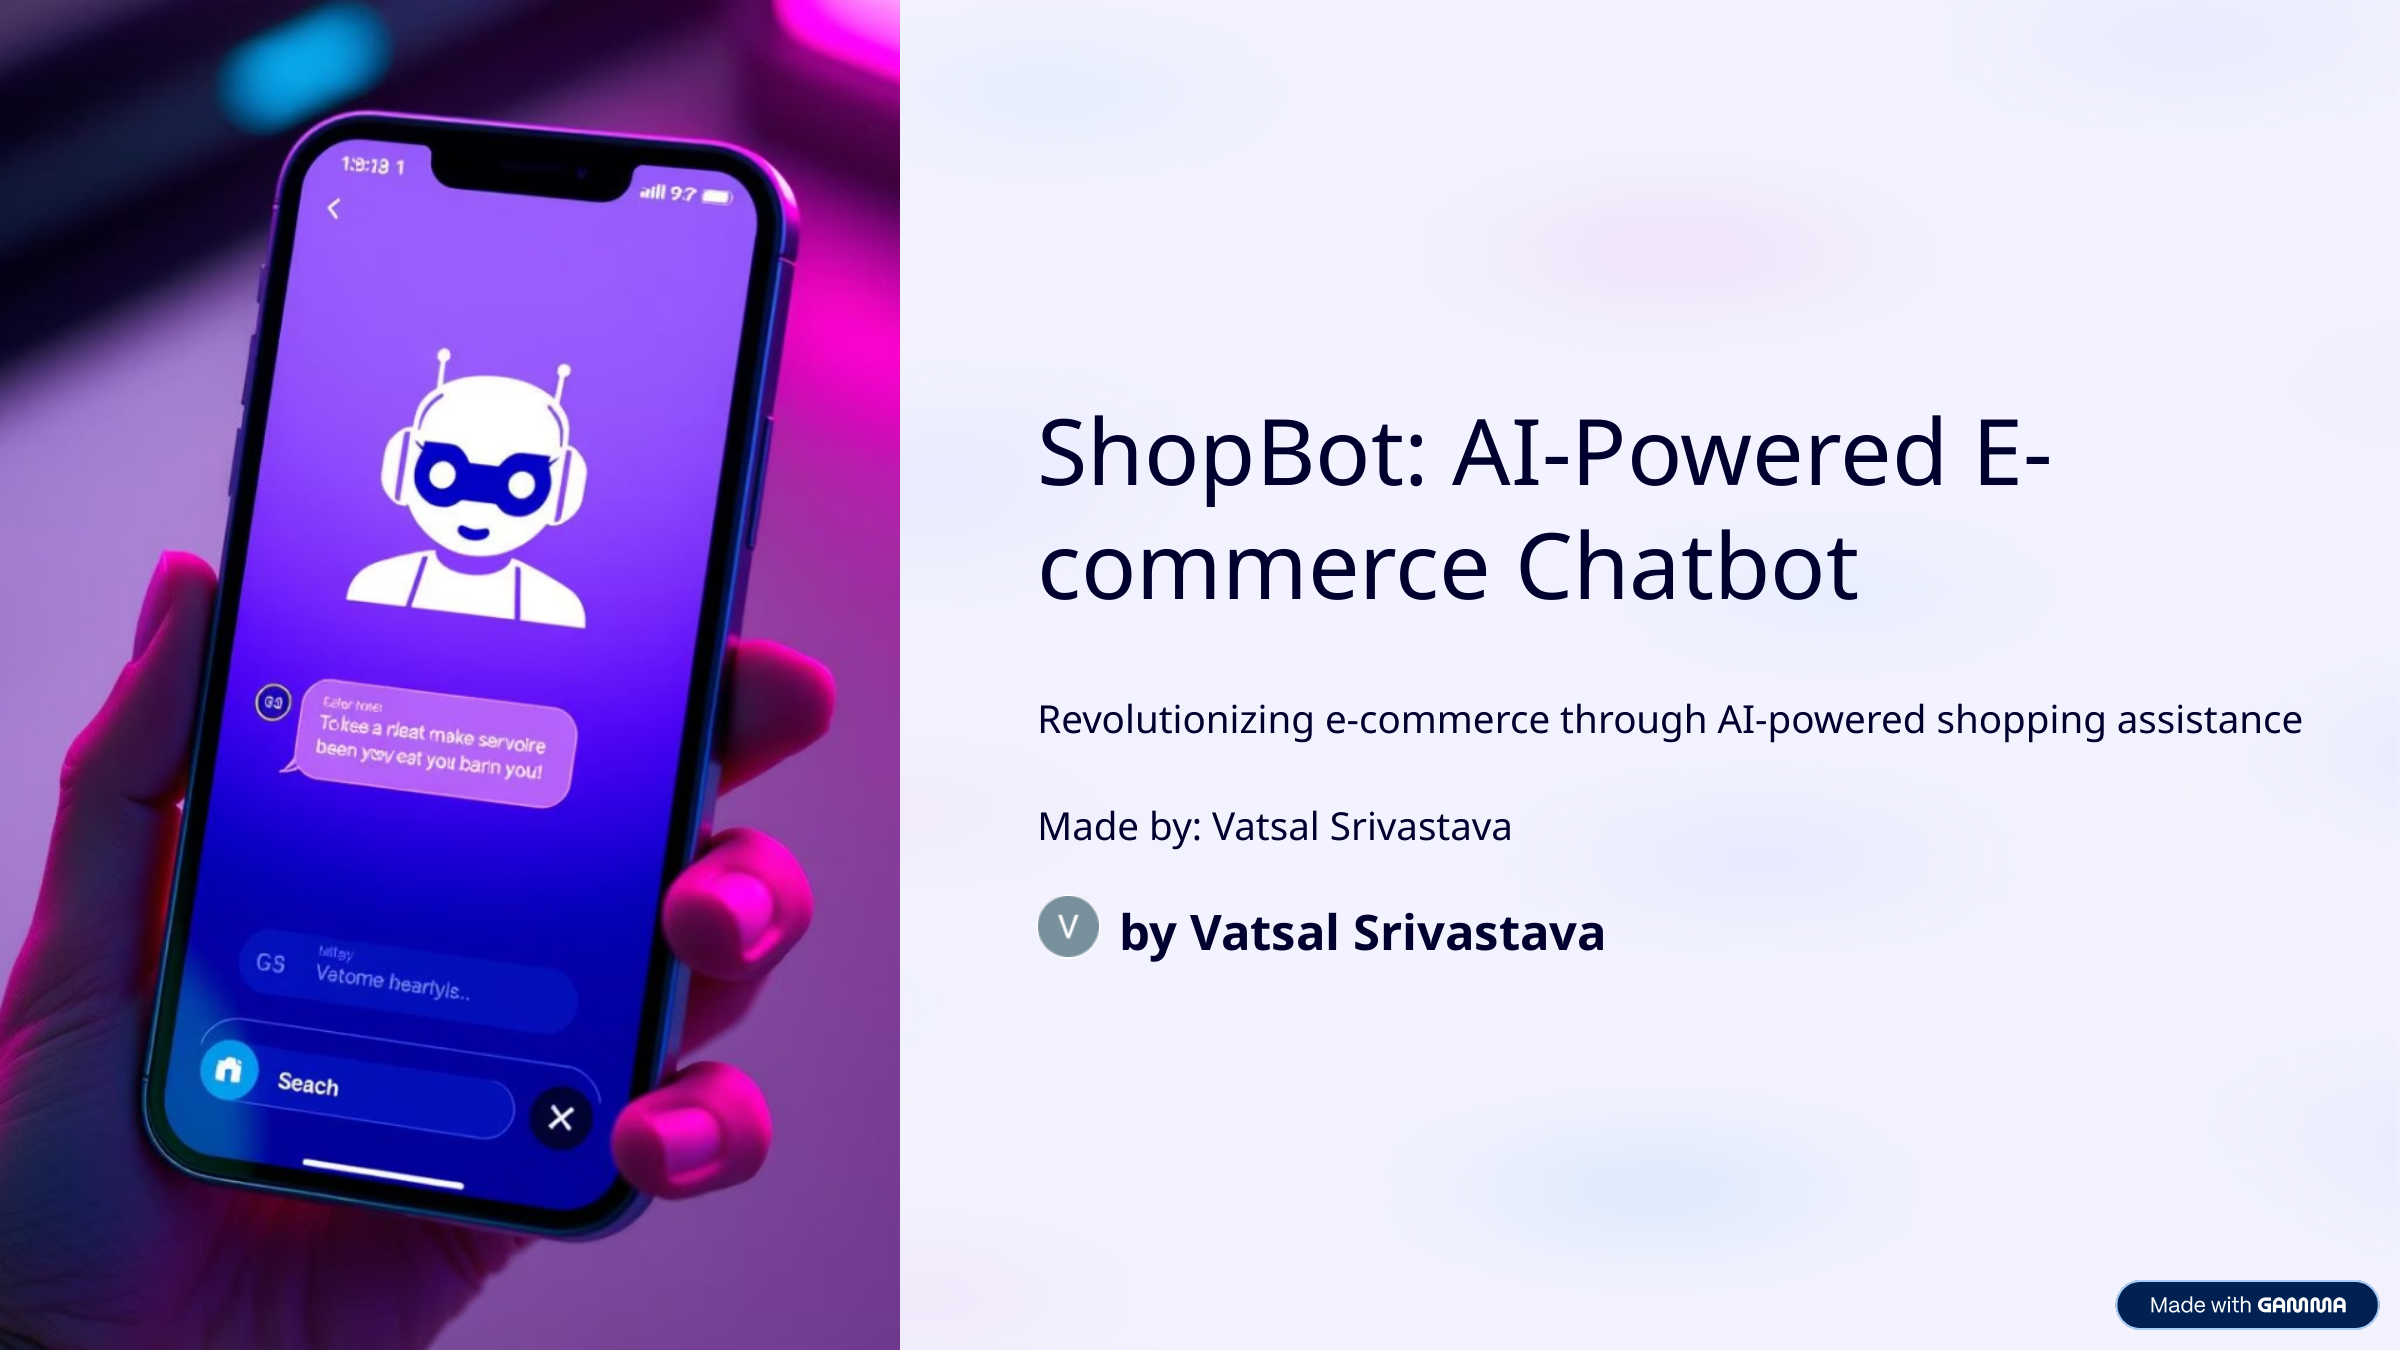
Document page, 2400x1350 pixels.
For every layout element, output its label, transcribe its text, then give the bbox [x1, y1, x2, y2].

text_box by Vatsal Srivastava [1119, 892, 1533, 962]
text_box ShopBot: AI-Powered E-commerce Chatbot [1037, 388, 2263, 620]
text_box Made by: Vatsal Srivastava [1037, 785, 2263, 849]
picture [1038, 896, 1099, 958]
picture [2106, 1271, 2389, 1339]
text_box Revolutionizing e-commerce through AI-powered shopping assistance [1037, 678, 2263, 742]
picture [0, 0, 900, 1350]
